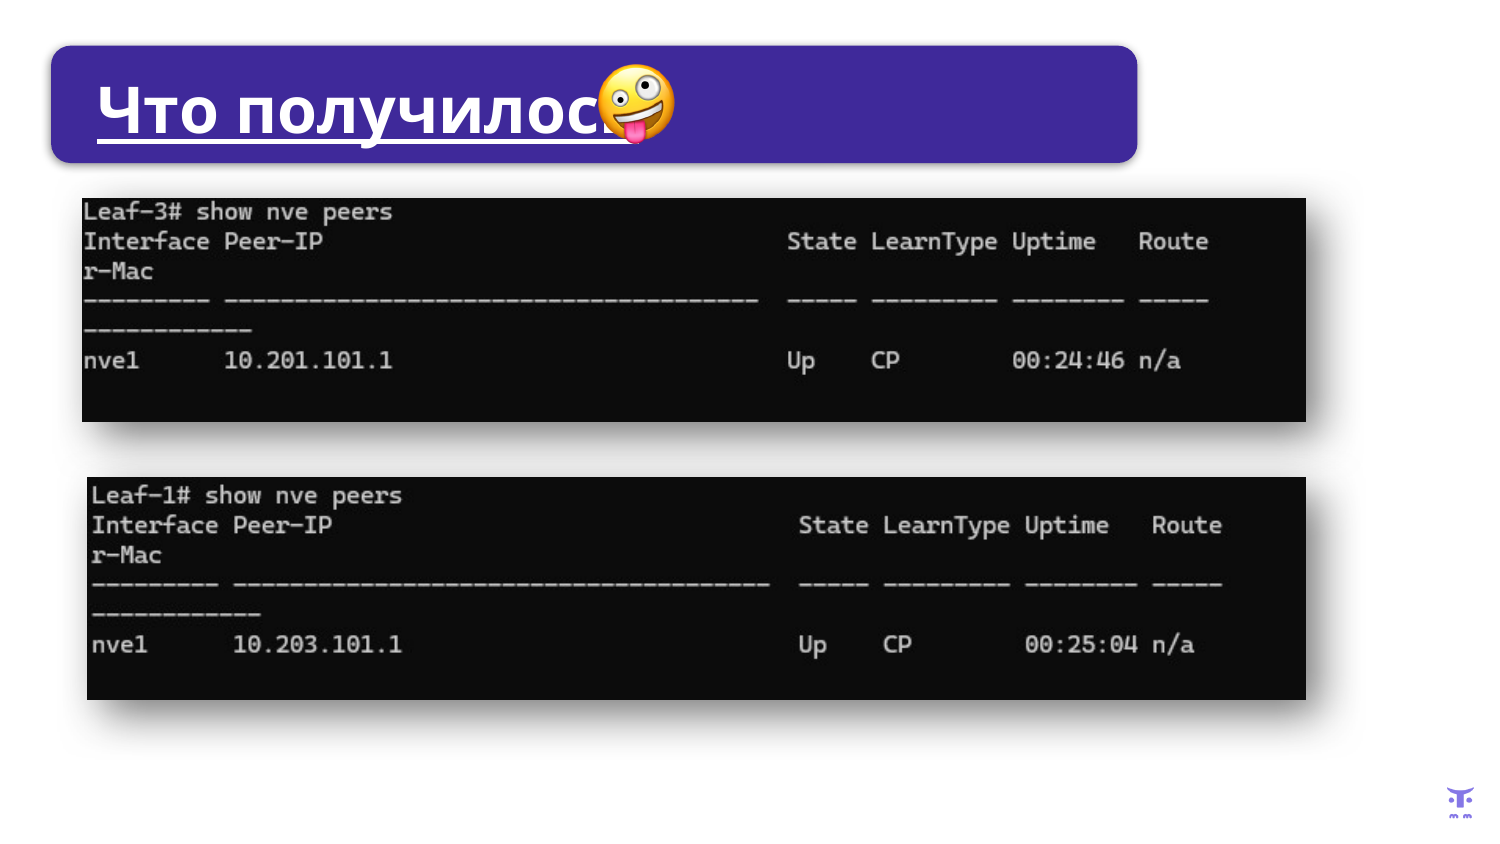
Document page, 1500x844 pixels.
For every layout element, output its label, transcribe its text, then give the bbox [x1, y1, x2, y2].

title Что получилось [82, 54, 1480, 234]
text_box [51, 45, 1134, 164]
picture [0, 0, 1500, 844]
